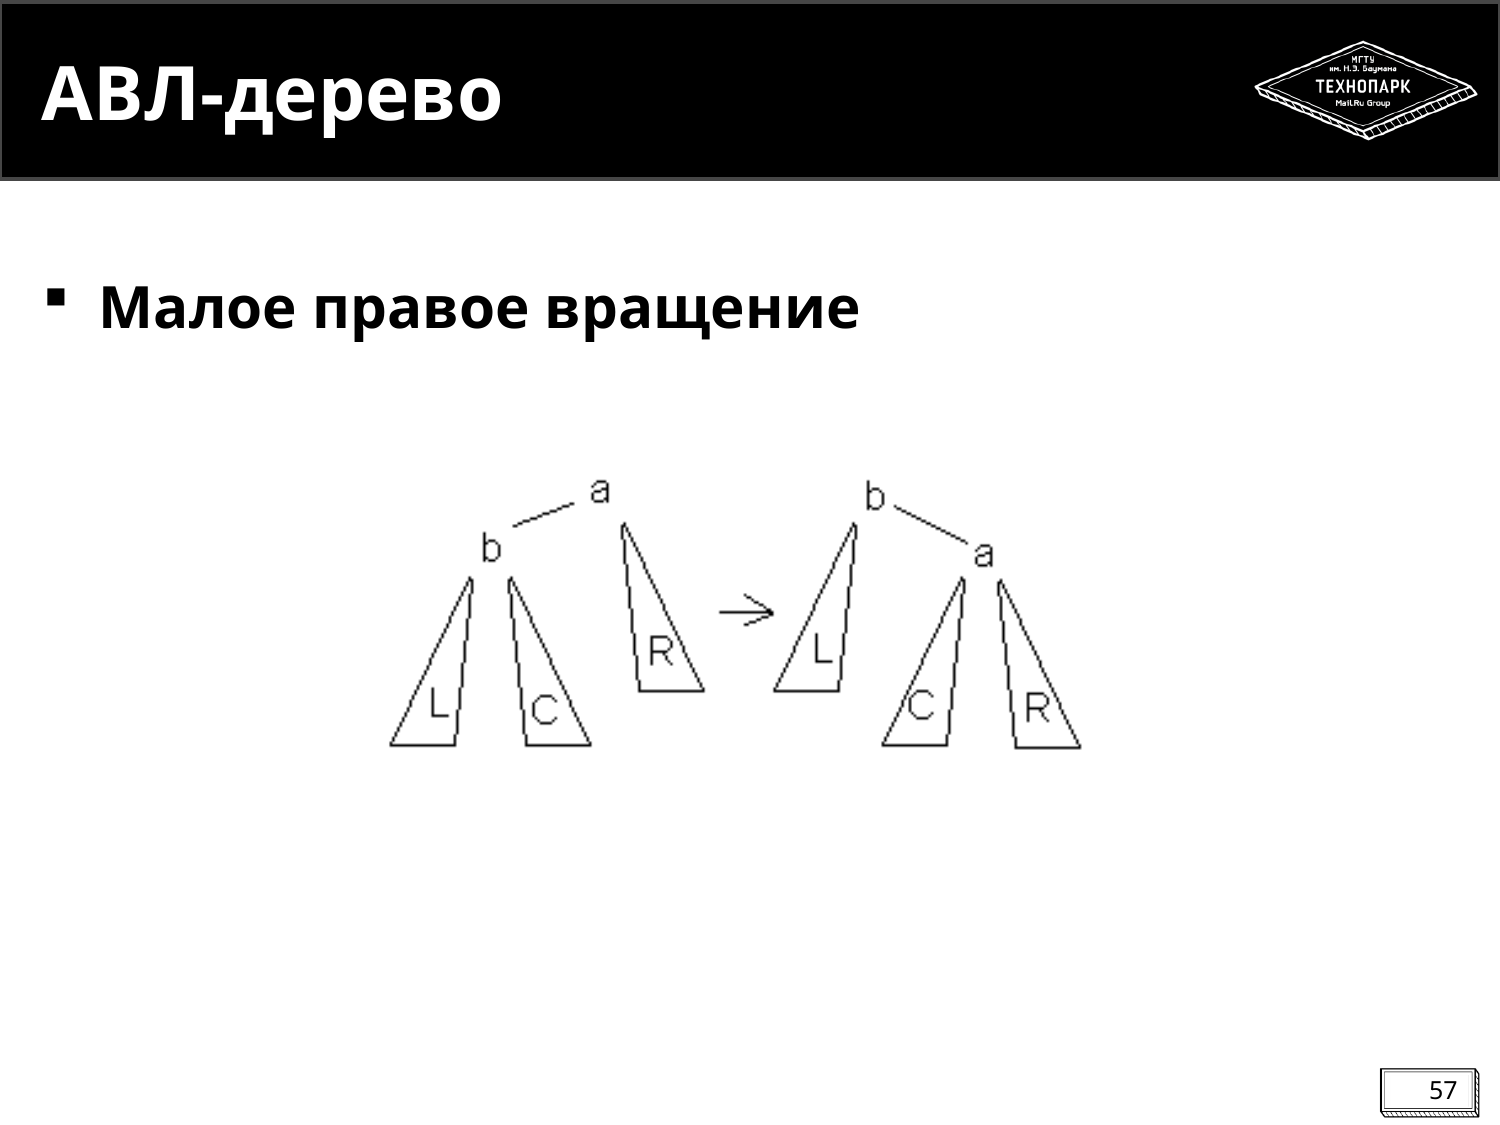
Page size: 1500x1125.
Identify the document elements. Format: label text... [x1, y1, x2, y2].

slide_number 57 [1130, 1069, 1473, 1114]
picture [356, 385, 1094, 878]
list Малое правое вращение [27, 262, 1475, 1050]
picture [1250, 19, 1492, 162]
picture [1366, 1060, 1495, 1125]
title АВЛ-дерево [26, 15, 1250, 166]
